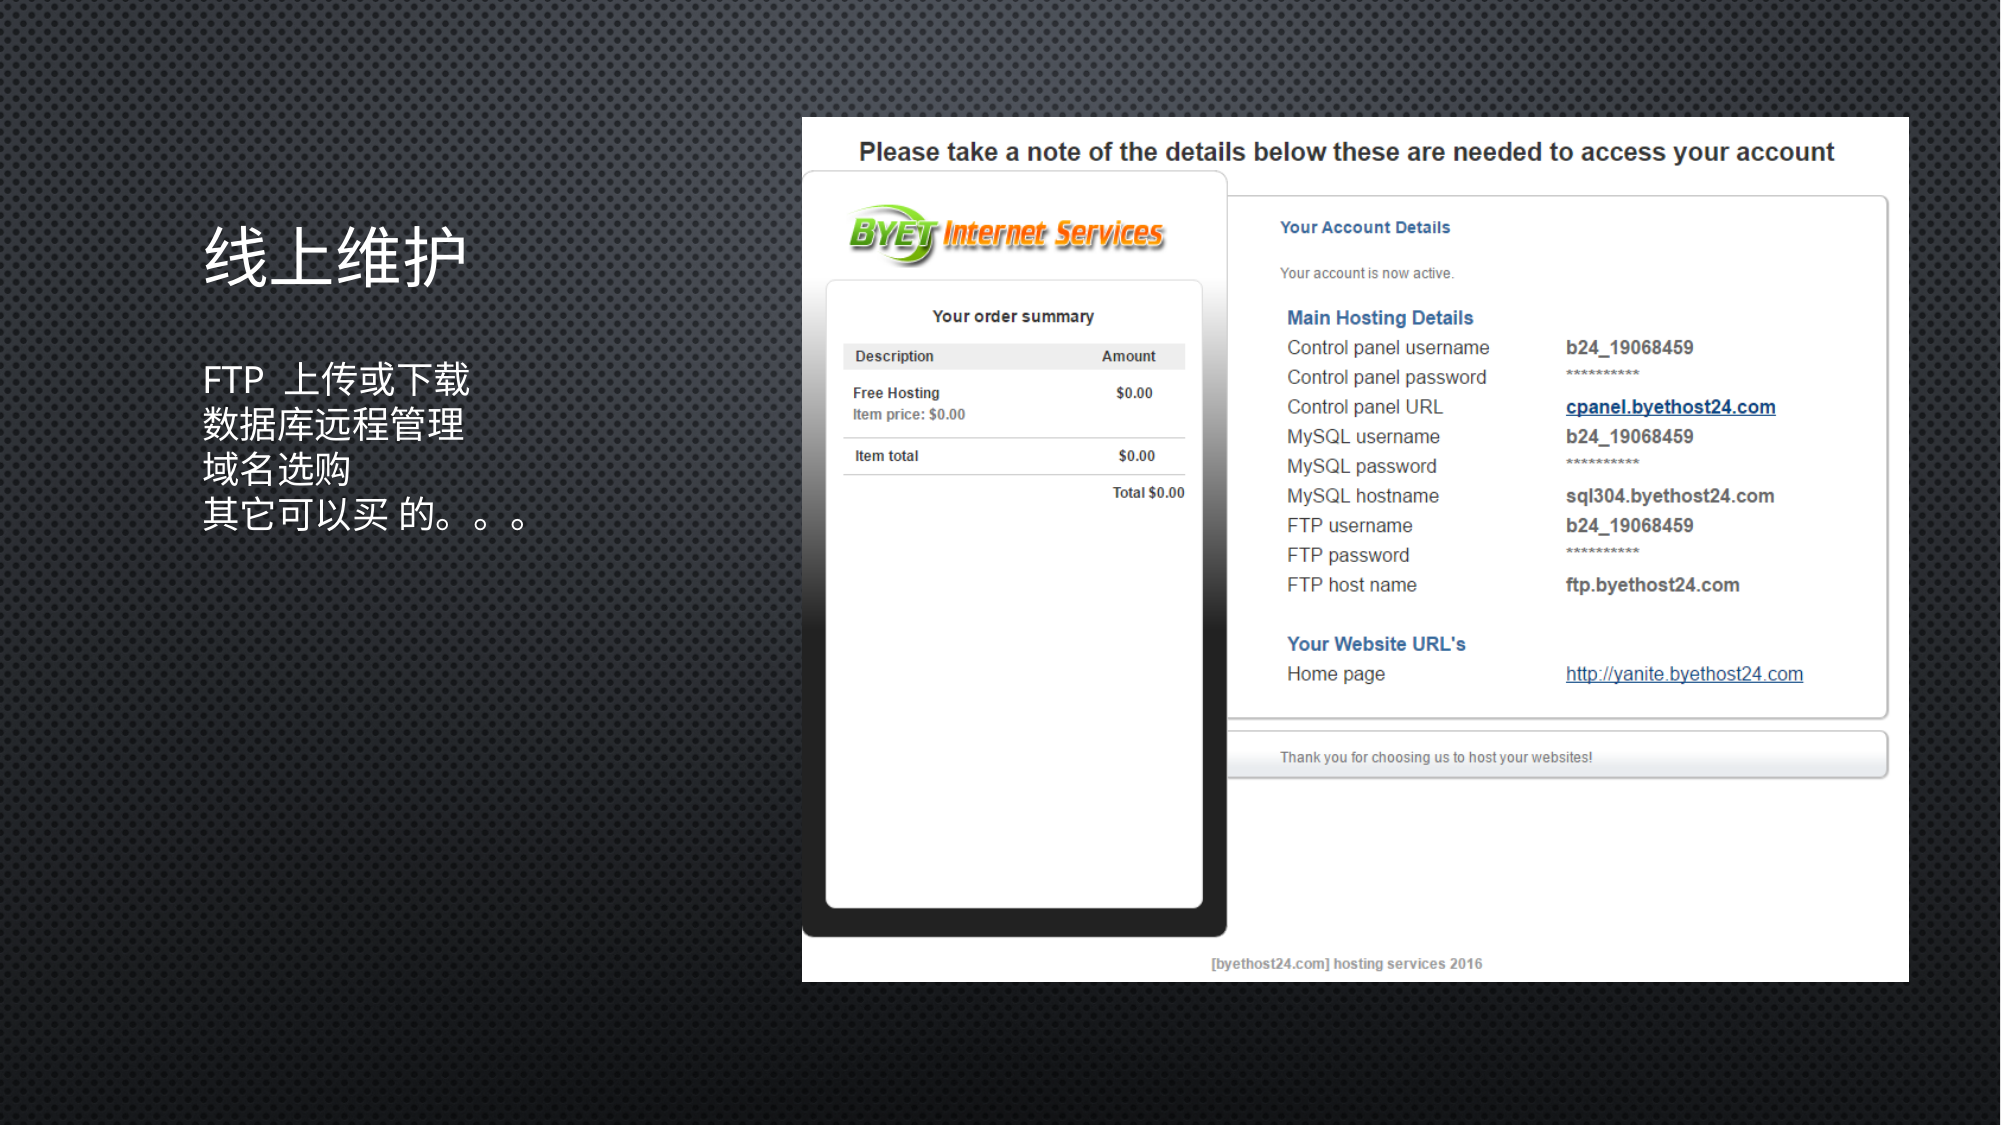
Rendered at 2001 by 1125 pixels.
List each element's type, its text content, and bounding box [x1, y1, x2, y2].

text_box FTP 上传或下载 数据库远程管理 域名选购 其它可以买 的。。。 [187, 348, 802, 544]
title 线上维护 [187, 99, 1813, 348]
picture [802, 117, 1910, 983]
